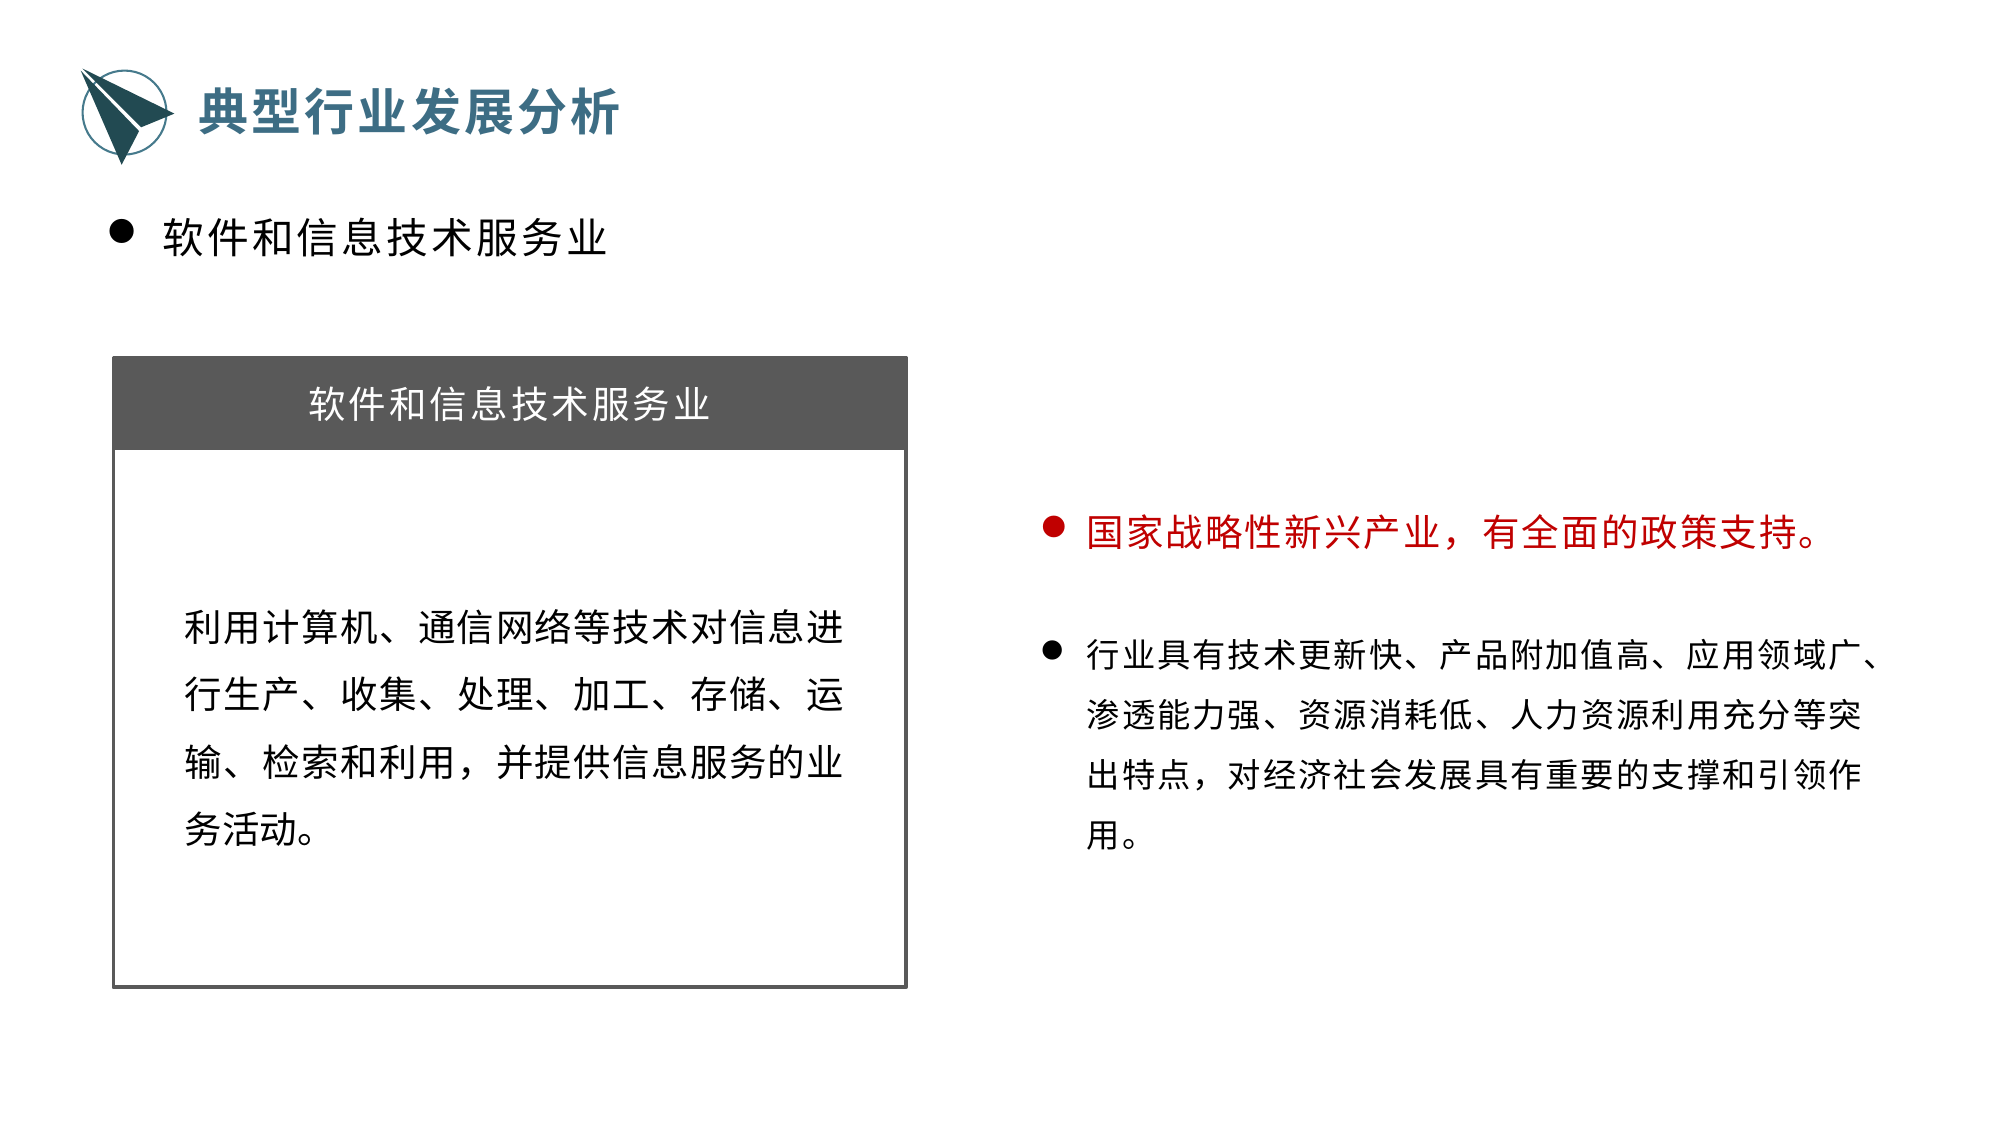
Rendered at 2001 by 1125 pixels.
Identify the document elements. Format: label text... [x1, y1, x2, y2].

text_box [113, 357, 906, 988]
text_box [80, 68, 175, 165]
text_box 软件和信息技术服务业 [91, 204, 637, 270]
text_box 国家战略性新兴产业，有全面的政策支持。 行业具有技术更新快、产品附加值高、应用领域广、渗透能力强、资源消耗低、人力资源利用充分等突出特点，对经济社会发展具有重要的支撑和引领作用。 [1024, 479, 1908, 862]
text_box 典型行业发展分析 [183, 72, 1184, 148]
